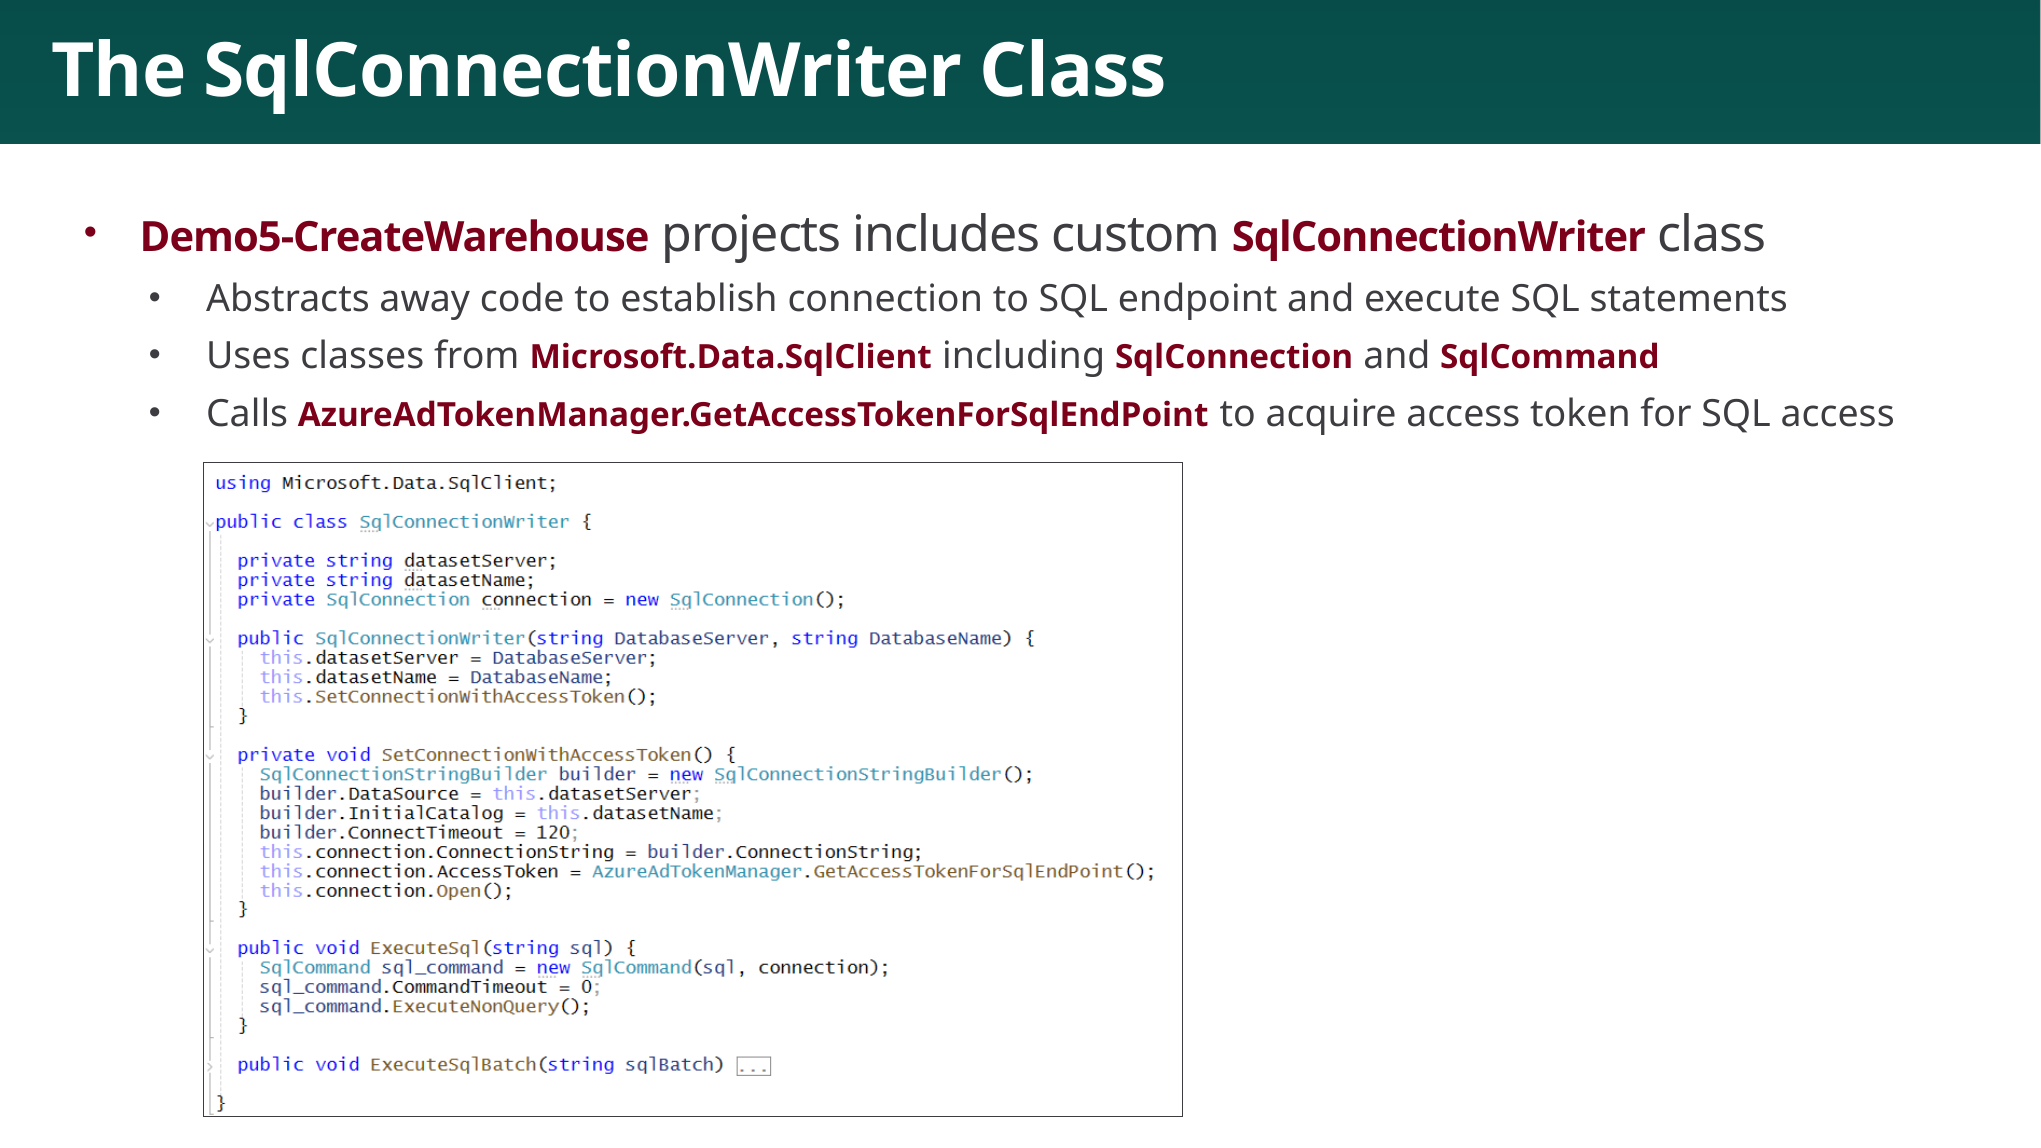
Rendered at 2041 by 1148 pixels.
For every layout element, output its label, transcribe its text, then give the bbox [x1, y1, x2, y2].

list Demo5-CreateWarehouse projects includes custom SqlConnectionWriter class Abstracts away code to establish connection to SQL endpoint and execute SQL statements Uses classes from Microsoft.Data.SqlClient including SqlConnection and SqlCommand Calls AzureAdTokenManager.GetAccessTokenForSqlEndPoint to acquire access token for SQL access [83, 201, 1988, 437]
picture [203, 462, 1183, 1117]
title The SqlConnectionWriter Class [51, 31, 1988, 113]
